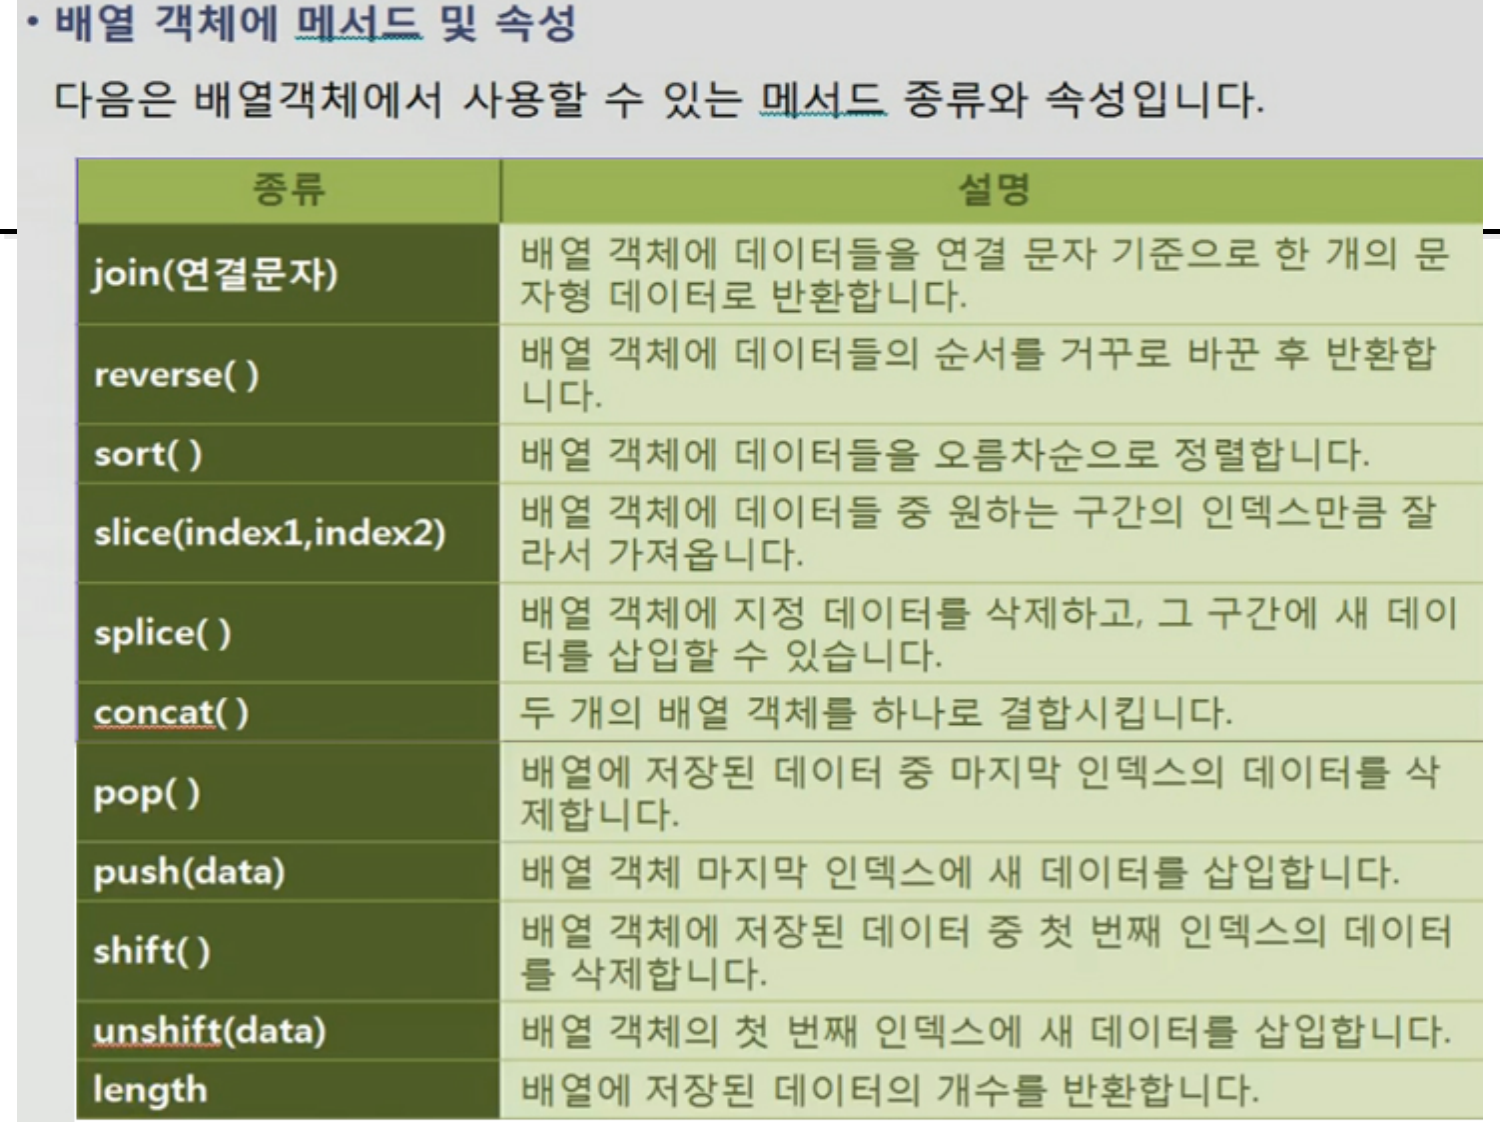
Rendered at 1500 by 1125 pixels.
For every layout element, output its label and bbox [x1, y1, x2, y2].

list [17, 0, 1483, 1122]
